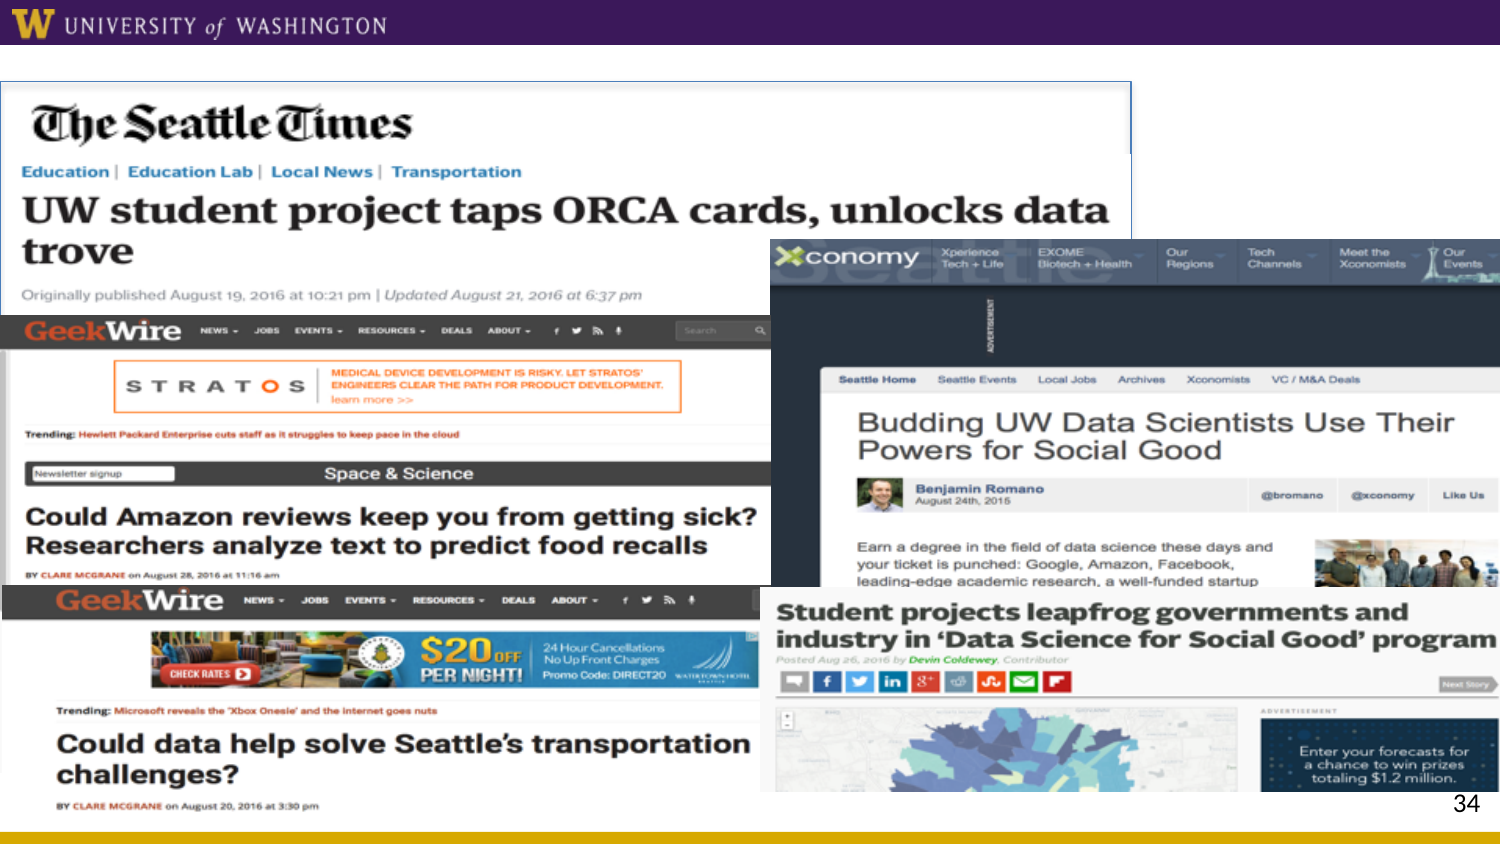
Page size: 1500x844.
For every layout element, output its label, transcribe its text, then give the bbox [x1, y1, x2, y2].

picture [12, 9, 387, 40]
slide_number 34 [1403, 802, 1494, 844]
text_box [0, 81, 1132, 153]
picture [0, 94, 1500, 815]
